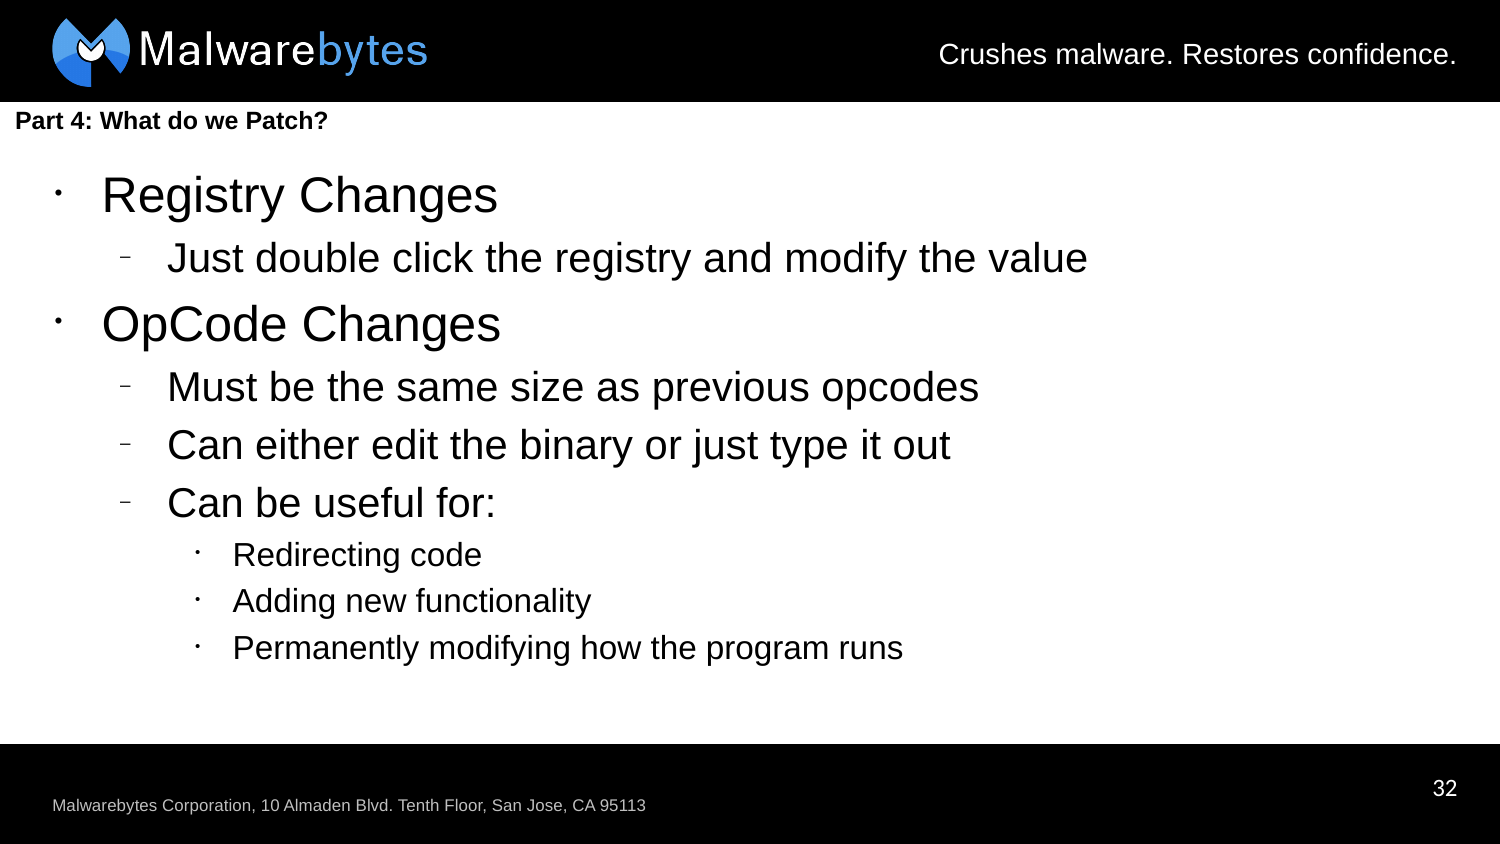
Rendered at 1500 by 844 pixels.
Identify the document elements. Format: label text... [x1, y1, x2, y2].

text_box Registry Changes Just double click the registry and modify the value OpCode Changes Must be the same size as previous opcodes Can either edit the binary or just type it out Can be useful for: Redirecting code Adding new functionality Permanently modifying how the program runs [22, 159, 1478, 742]
picture [0, 0, 1500, 103]
title Part 4: What do we Patch? [0, 111, 1436, 193]
picture [0, 743, 1500, 844]
